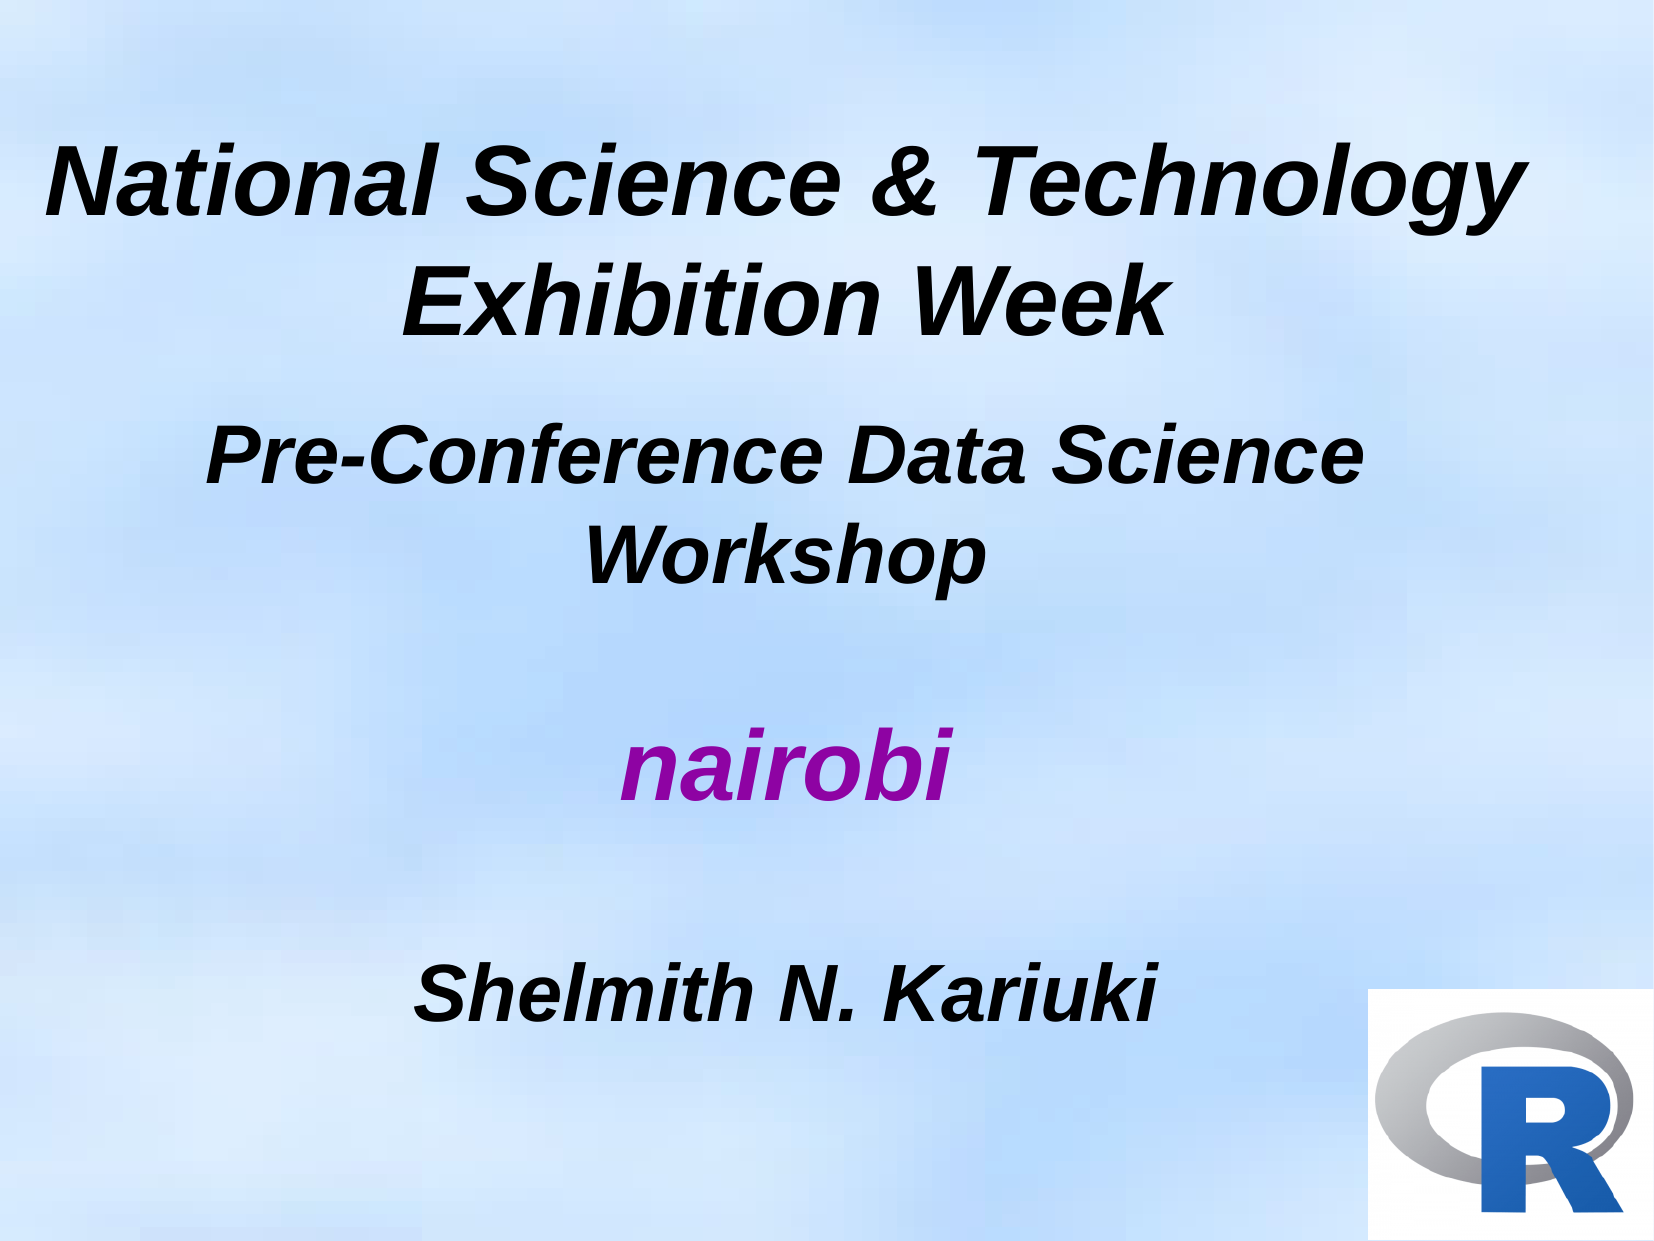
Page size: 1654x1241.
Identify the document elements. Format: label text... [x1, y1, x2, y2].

text_box National Science & Technology Exhibition Week Pre-Conference Data Science Workshop nairobi Shelmith N. Kariuki [41, 189, 1530, 1061]
picture [0, 0, 1654, 1241]
